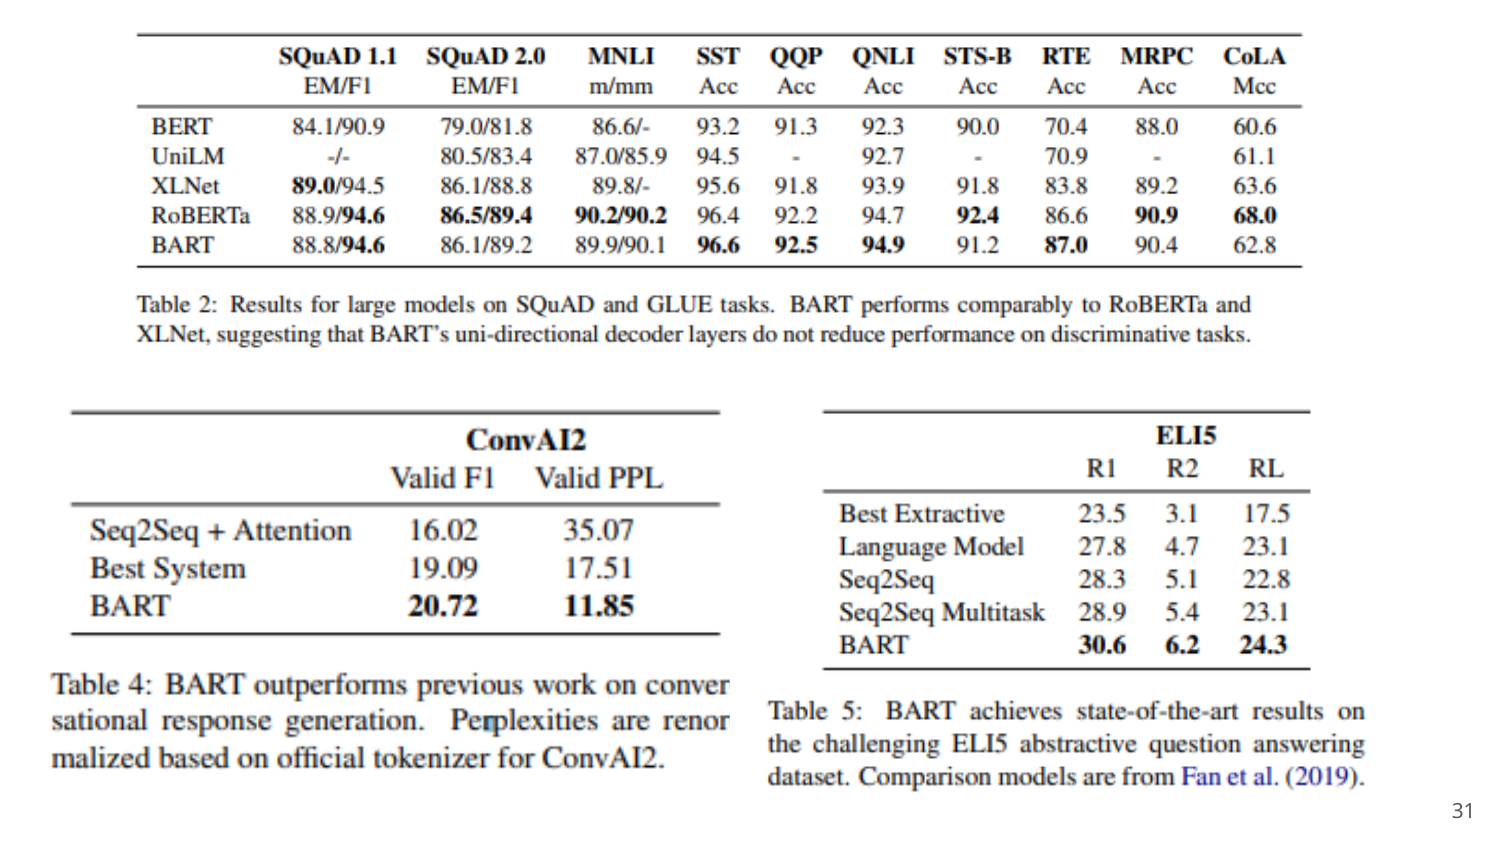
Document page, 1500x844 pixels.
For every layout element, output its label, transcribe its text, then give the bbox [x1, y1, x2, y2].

picture [120, 9, 1322, 357]
picture [25, 374, 1387, 804]
slide_number 31 [1400, 779, 1491, 844]
